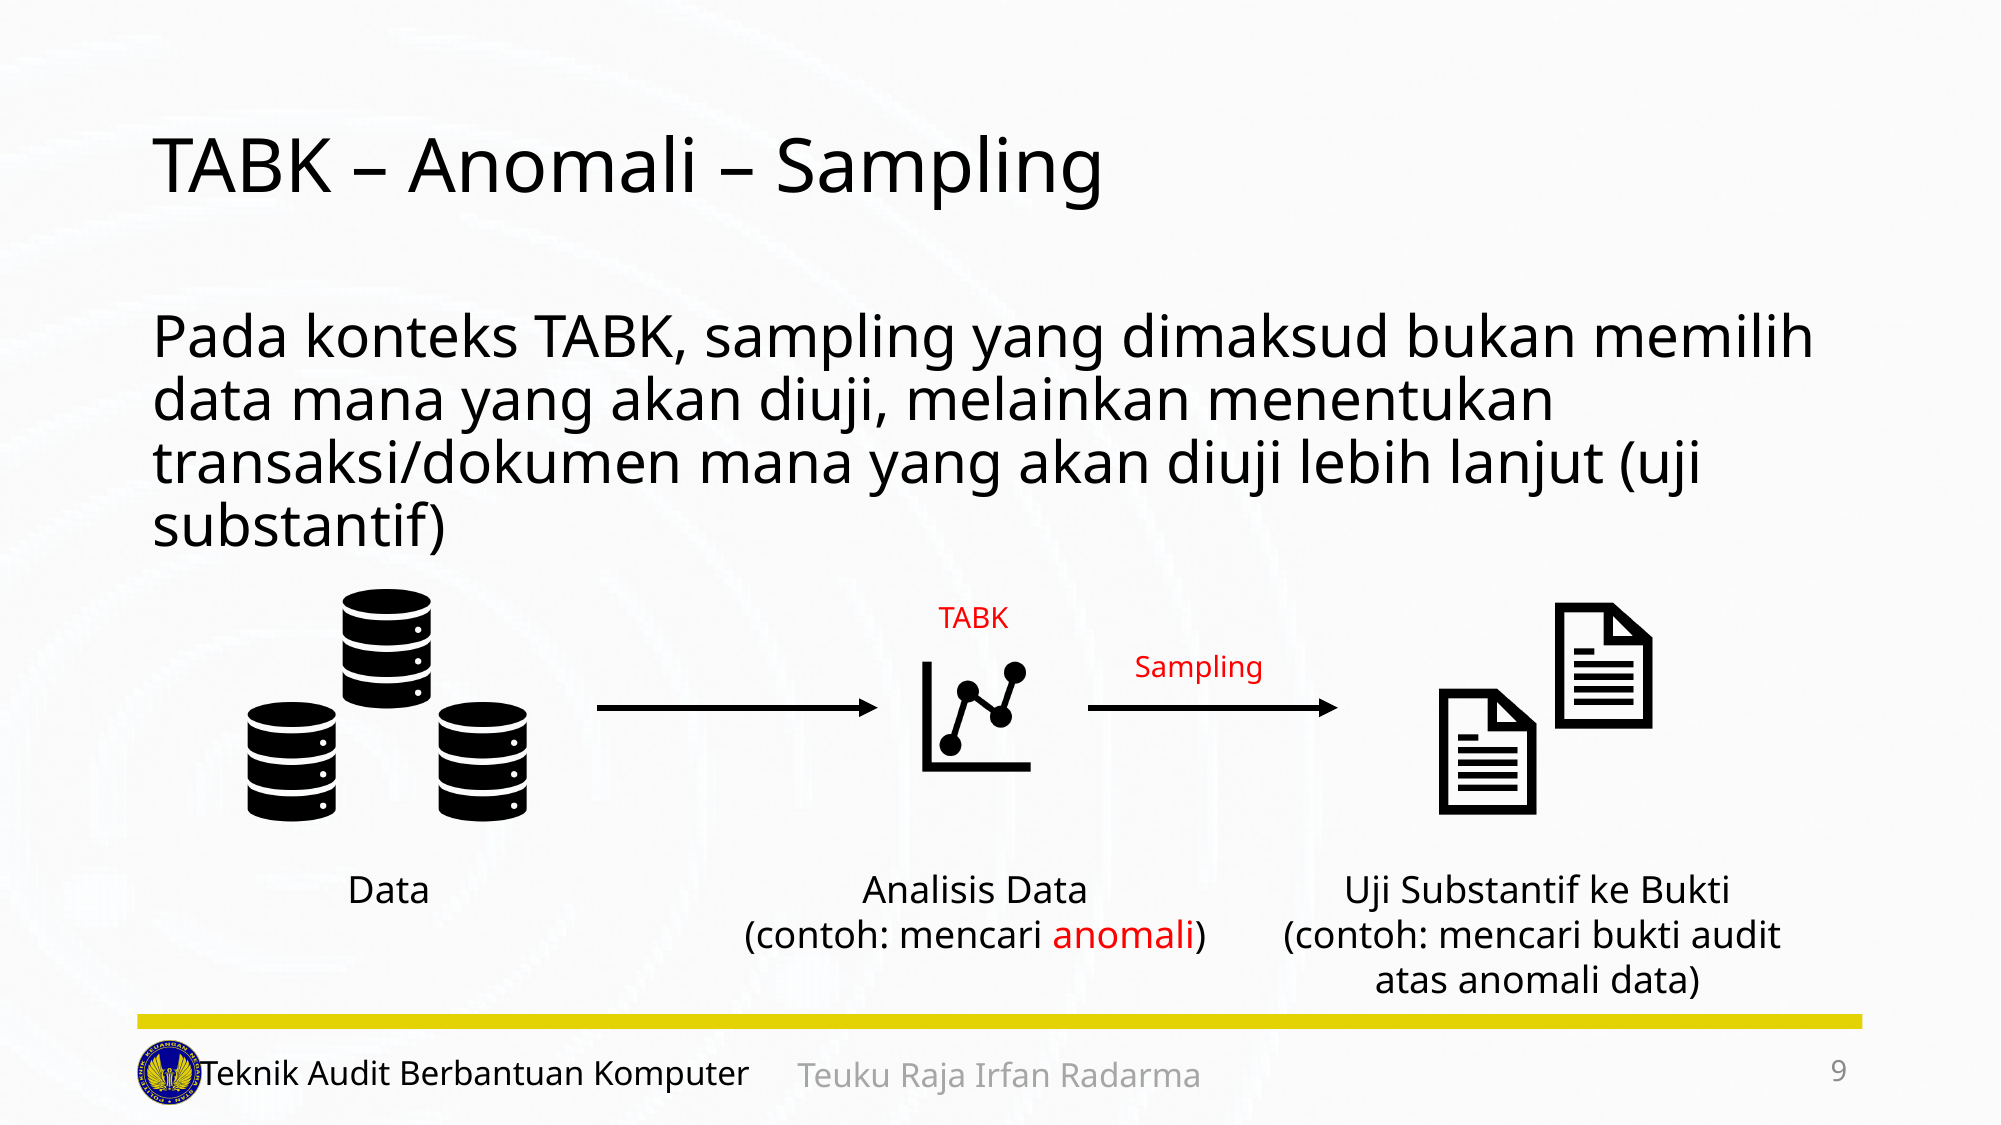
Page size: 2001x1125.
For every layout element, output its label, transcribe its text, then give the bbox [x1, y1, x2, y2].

text_box Sampling [1120, 641, 1279, 692]
picture [900, 641, 1051, 792]
title TABK – Anomali – Sampling [137, 59, 1863, 278]
picture [1412, 590, 1679, 827]
text_box Analisis Data (contoh: mencari anomali) [729, 858, 1221, 964]
picture [216, 573, 558, 837]
slide_number 9 [1412, 1042, 1863, 1103]
list Pada konteks TABK, sampling yang dimaksud bukan memilih data mana yang akan diuji, melainkan menentukan transaksi/dokumen mana yang akan diuji lebih lanjut (uji substantif) [137, 299, 1863, 552]
text_box Data [332, 858, 446, 919]
text_box TABK [923, 592, 1024, 641]
text_box Uji Substantif ke Bukti (contoh: mencari bukti audit atas anomali data) [1268, 858, 1806, 1009]
picture [137, 1040, 202, 1105]
